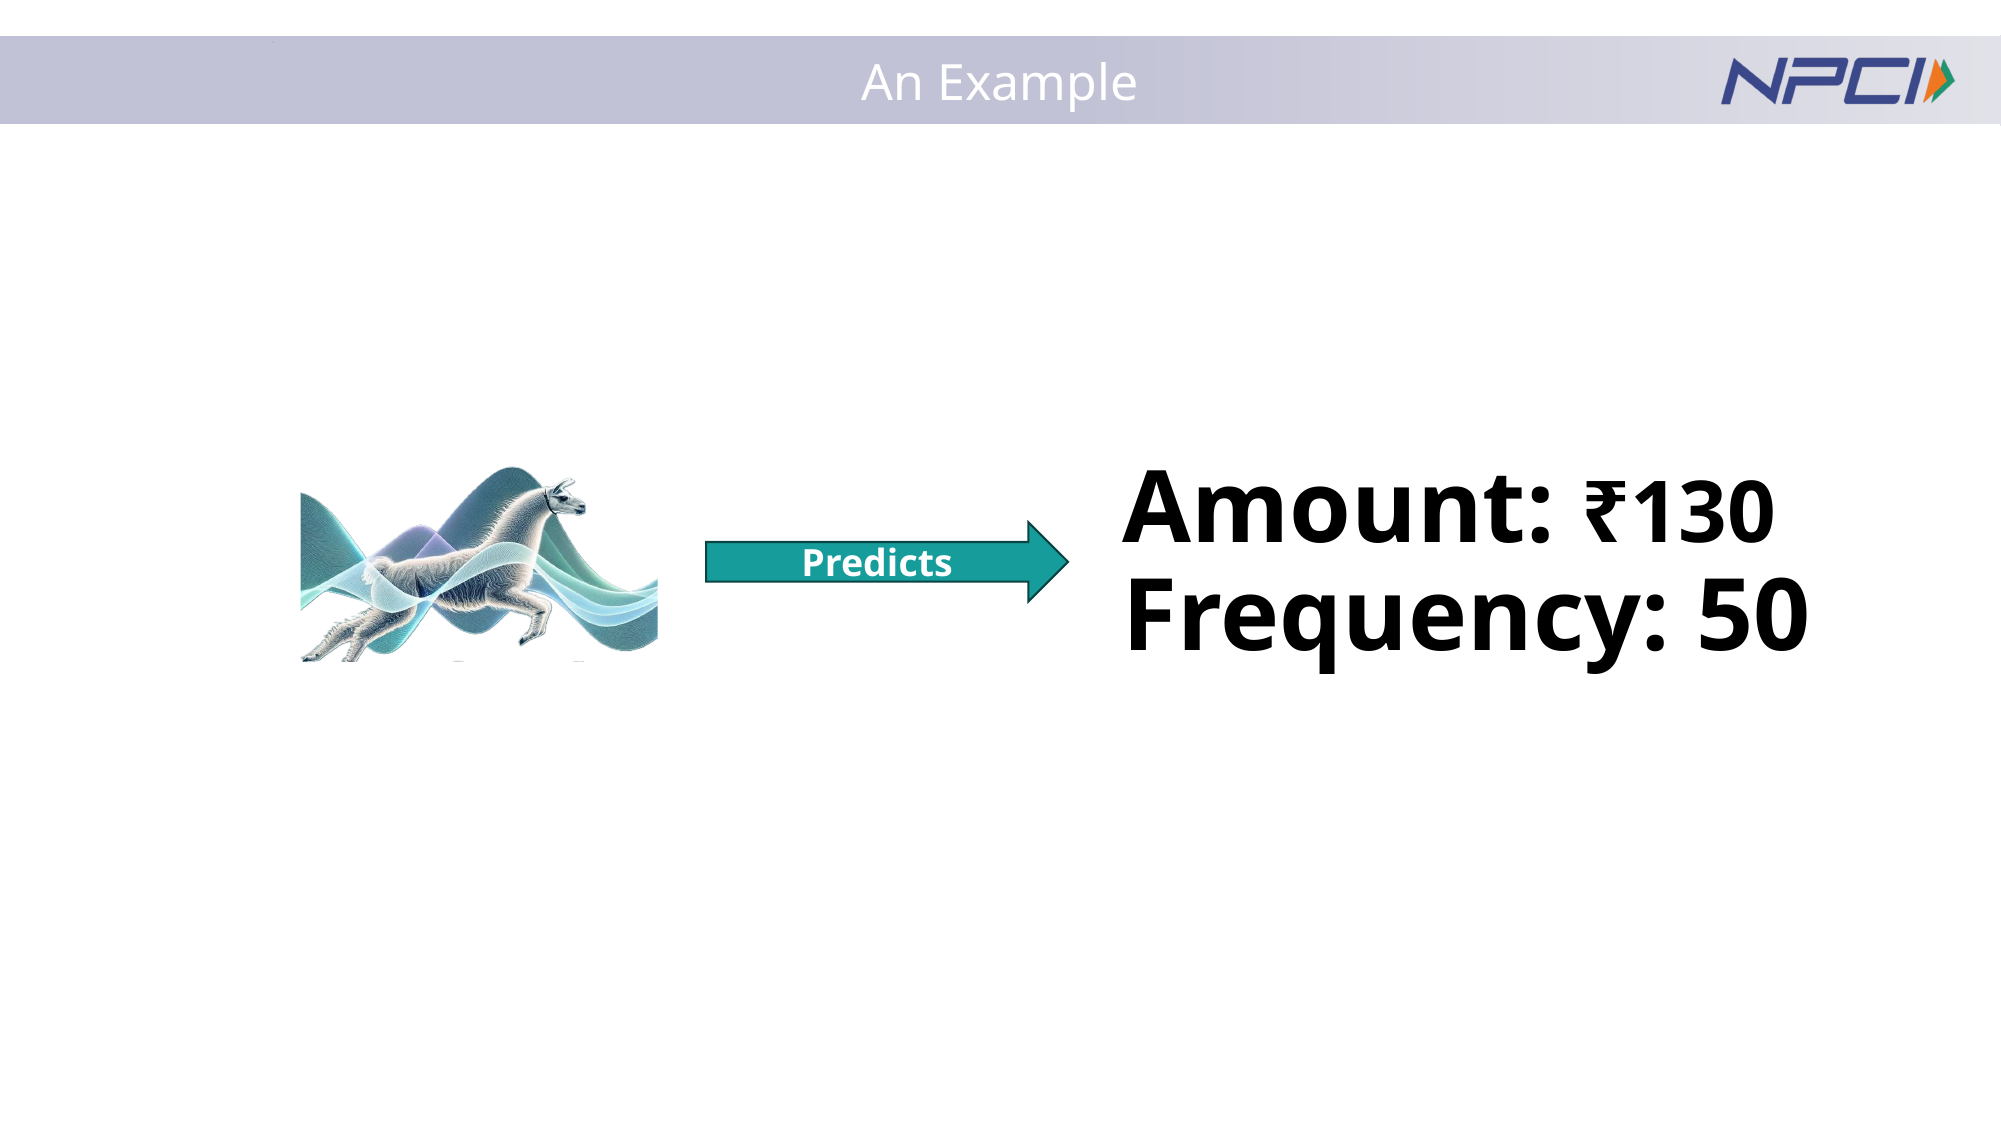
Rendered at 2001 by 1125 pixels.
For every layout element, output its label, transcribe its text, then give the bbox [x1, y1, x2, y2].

text_box An Example [0, 34, 2000, 127]
picture [300, 462, 658, 662]
text_box Predicts [705, 519, 1070, 604]
text_box Amount: ₹130 Frequency: 50 [1107, 462, 1842, 680]
picture [271, 33, 275, 51]
picture [1711, 46, 1964, 115]
